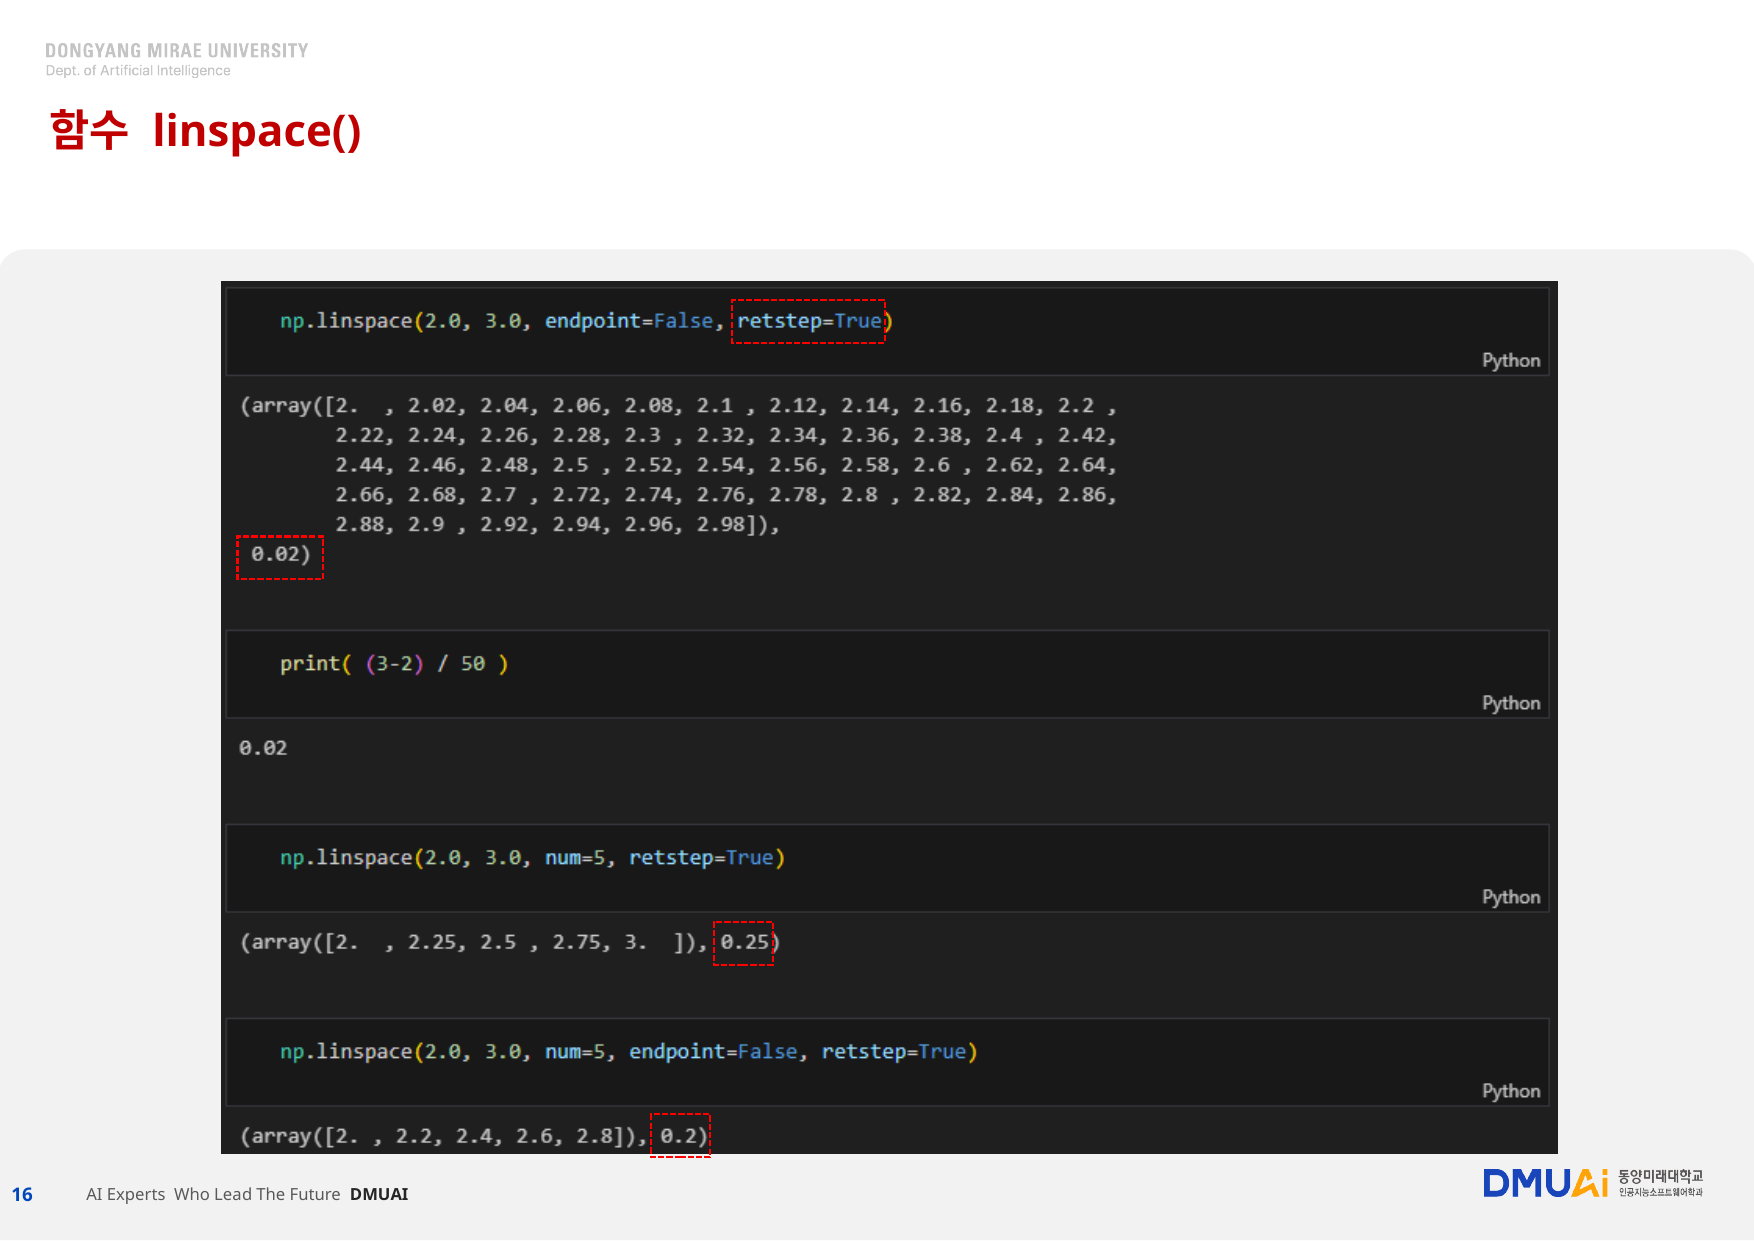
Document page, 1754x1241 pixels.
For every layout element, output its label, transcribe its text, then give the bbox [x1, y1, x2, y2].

picture [221, 281, 1558, 1154]
text_box [650, 1154, 711, 1158]
title 함수 linspace() [34, 101, 1754, 157]
picture [1484, 1169, 1703, 1197]
picture [46, 43, 308, 78]
